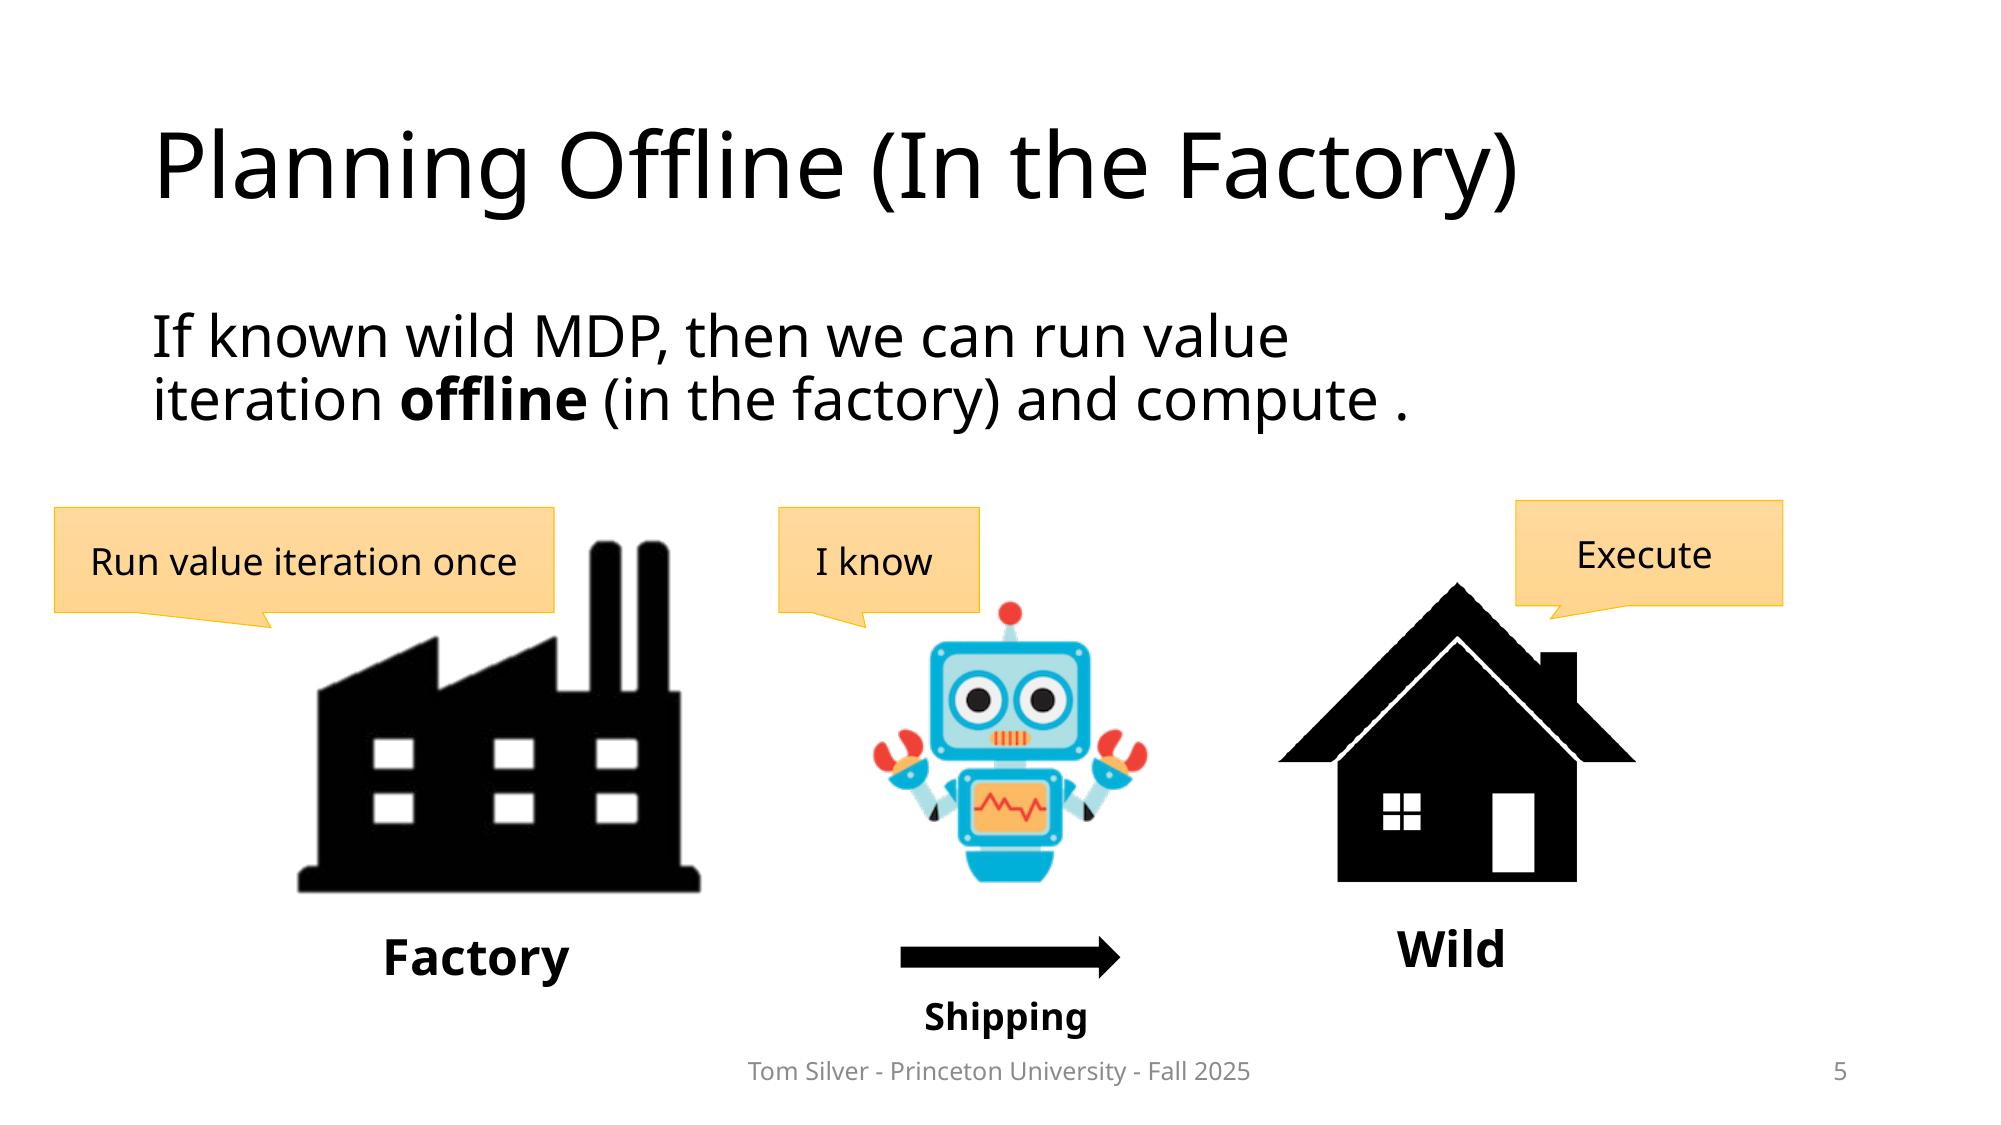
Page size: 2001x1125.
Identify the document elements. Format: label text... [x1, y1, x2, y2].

title Planning Offline (In the Factory) [137, 59, 1863, 278]
slide_number 5 [1412, 1042, 1863, 1103]
text_box Run value iteration once [53, 506, 555, 629]
footer Tom Silver - Princeton University - Fall 2025 [662, 1047, 1338, 1103]
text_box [274, 507, 1636, 1047]
